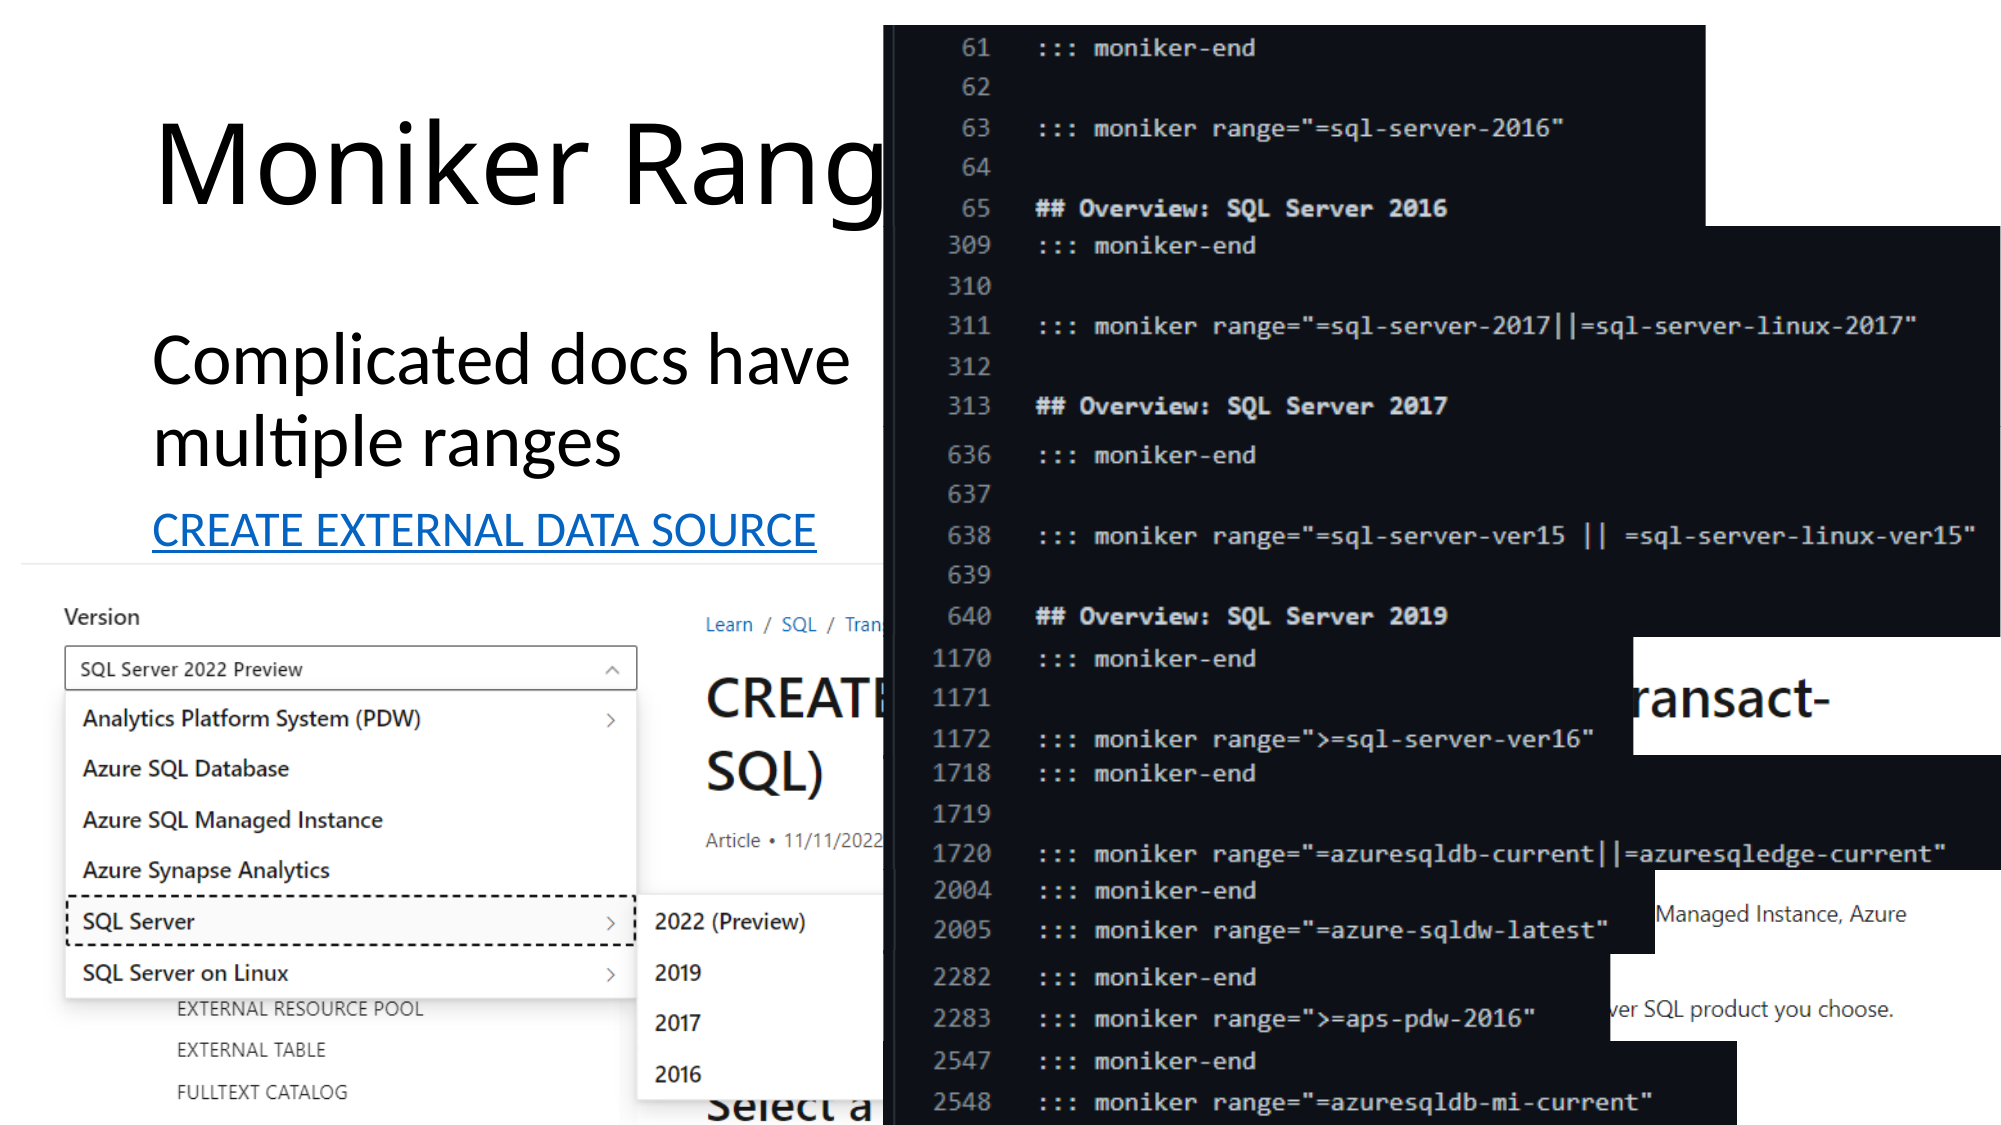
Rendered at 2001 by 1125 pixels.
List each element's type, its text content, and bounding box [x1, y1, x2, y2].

picture [21, 553, 883, 1125]
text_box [883, 25, 2000, 1125]
title Moniker Ranges [137, 59, 883, 278]
list Complicated docs have multiple ranges CREATE EXTERNAL DATA SOURCE [137, 312, 883, 553]
